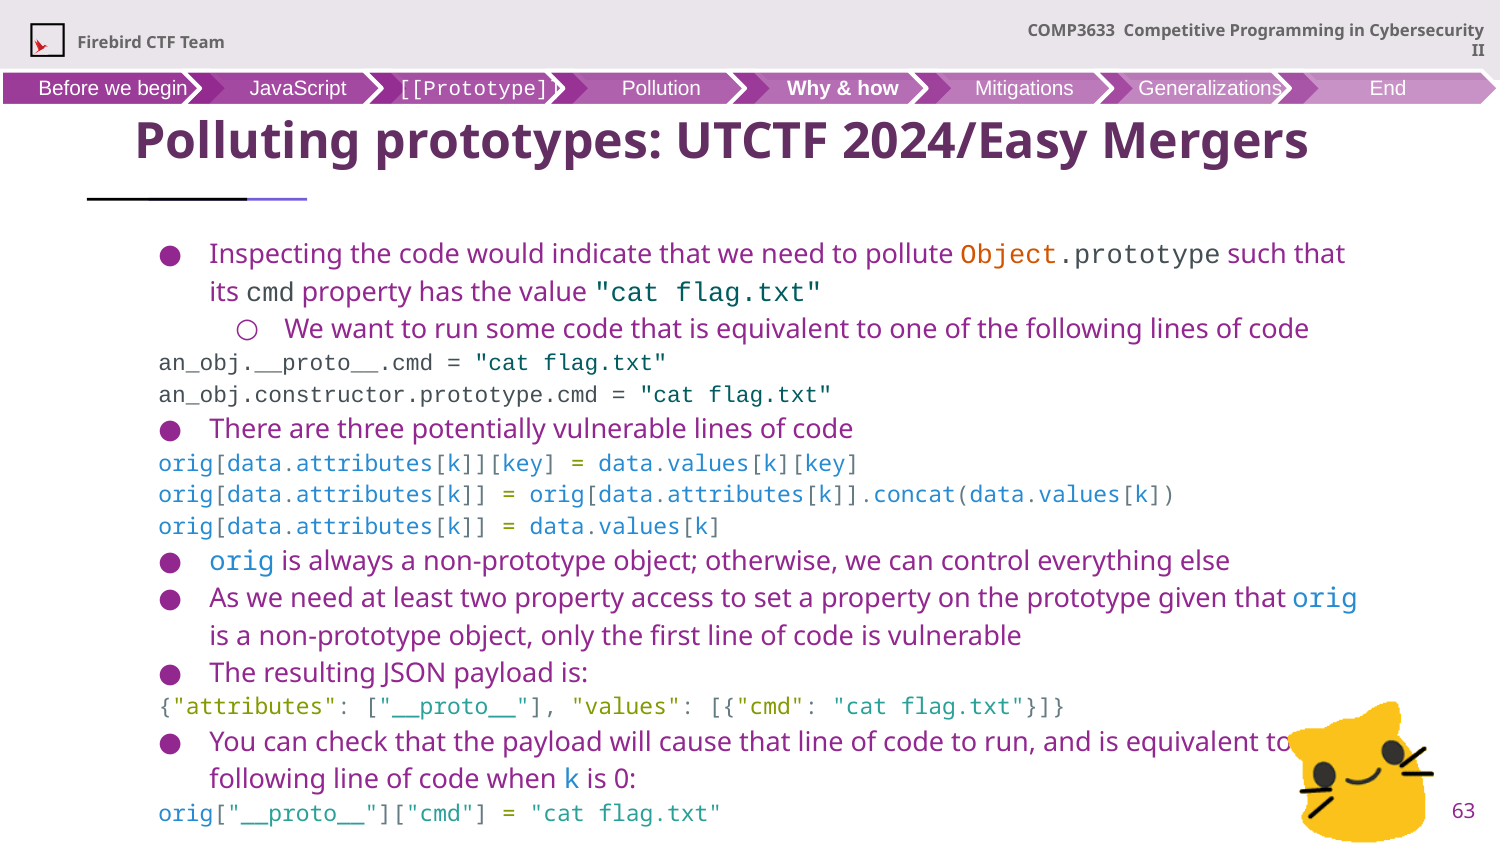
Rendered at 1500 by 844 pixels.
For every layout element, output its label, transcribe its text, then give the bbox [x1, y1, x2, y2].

picture [26, 19, 69, 61]
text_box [0, 70, 1500, 107]
picture [1282, 688, 1439, 844]
slide_number 63 [1444, 779, 1491, 844]
list Inspecting the code would indicate that we need to pollute Object.prototype such that its cmd property has the value "cat flag.txt" We want to run some code that is equivalent to one of the following lines of code an_obj.__proto__.cmd = "cat flag.txt" an_obj.constructor.prototype.cmd = "cat flag.txt" There are three potentially vulnerable lines of code orig[data.attributes[k]][key] = data.values[k][key] orig[data.attributes[k]] = orig[data.attributes[k]].concat(data.values[k]) orig[data.attributes[k]] = data.values[k] orig is always a non-prototype object; otherwise, we can control everything else As we need at least two property access to set a property on the prototype given that orig is a non-prototype object, only the first line of code is vulnerable The resulting JSON payload is: {"attributes": ["__proto__"], "values": [{"cmd": "cat flag.txt"}]} You can check that the payload will cause that line of code to run, and is equivalent to the following line of code when k is 0: orig["__proto__"]["cmd"] = "cat flag.txt" [119, 216, 1381, 780]
title Polluting prototypes: UTCTF 2024/Easy Mergers [119, 114, 1381, 182]
